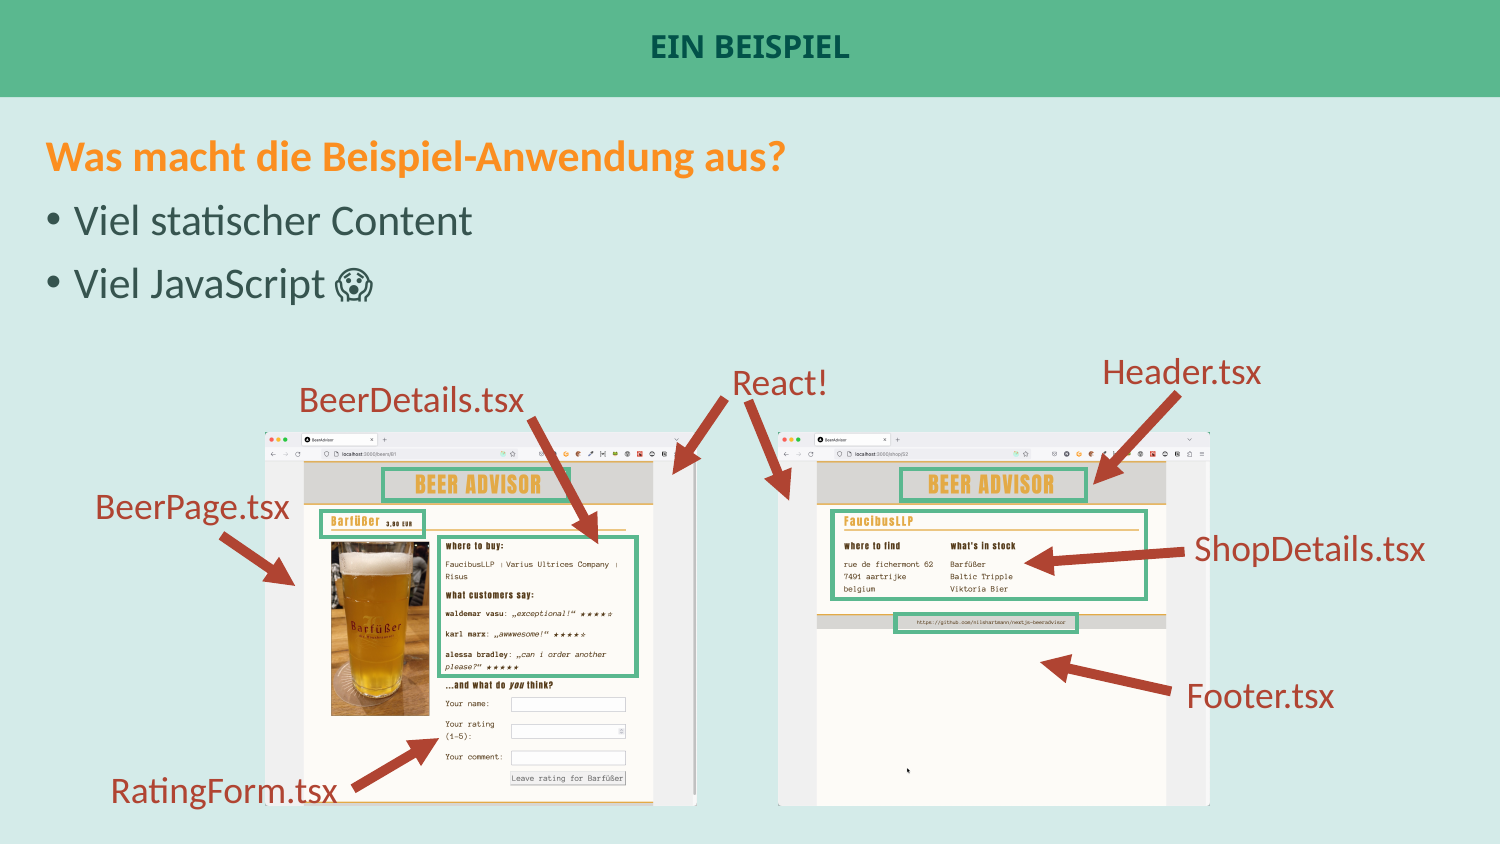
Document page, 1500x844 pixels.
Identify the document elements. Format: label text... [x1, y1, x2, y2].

text_box BeerDetails.tsx [283, 367, 540, 428]
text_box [530, 418, 599, 545]
text_box Footer.tsx [1210, 664, 1350, 724]
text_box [1092, 393, 1179, 485]
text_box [354, 738, 439, 790]
text_box BeerPage.tsx [80, 474, 265, 535]
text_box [1039, 662, 1172, 692]
picture [265, 432, 697, 806]
text_box ShopDetails.tsx [1210, 516, 1441, 577]
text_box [221, 535, 296, 586]
text_box Was macht die Beispiel-Anwendung aus? [30, 126, 1484, 204]
text_box RatingForm.tsx [95, 758, 354, 819]
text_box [1023, 551, 1185, 564]
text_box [748, 400, 790, 501]
list Viel statischer Content Viel JavaScript 😱 [30, 204, 695, 782]
text_box React! [717, 350, 845, 411]
picture [778, 432, 1210, 806]
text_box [672, 398, 725, 475]
title Ein Beispiel [0, 0, 1500, 98]
text_box Header.tsx [1087, 339, 1277, 400]
